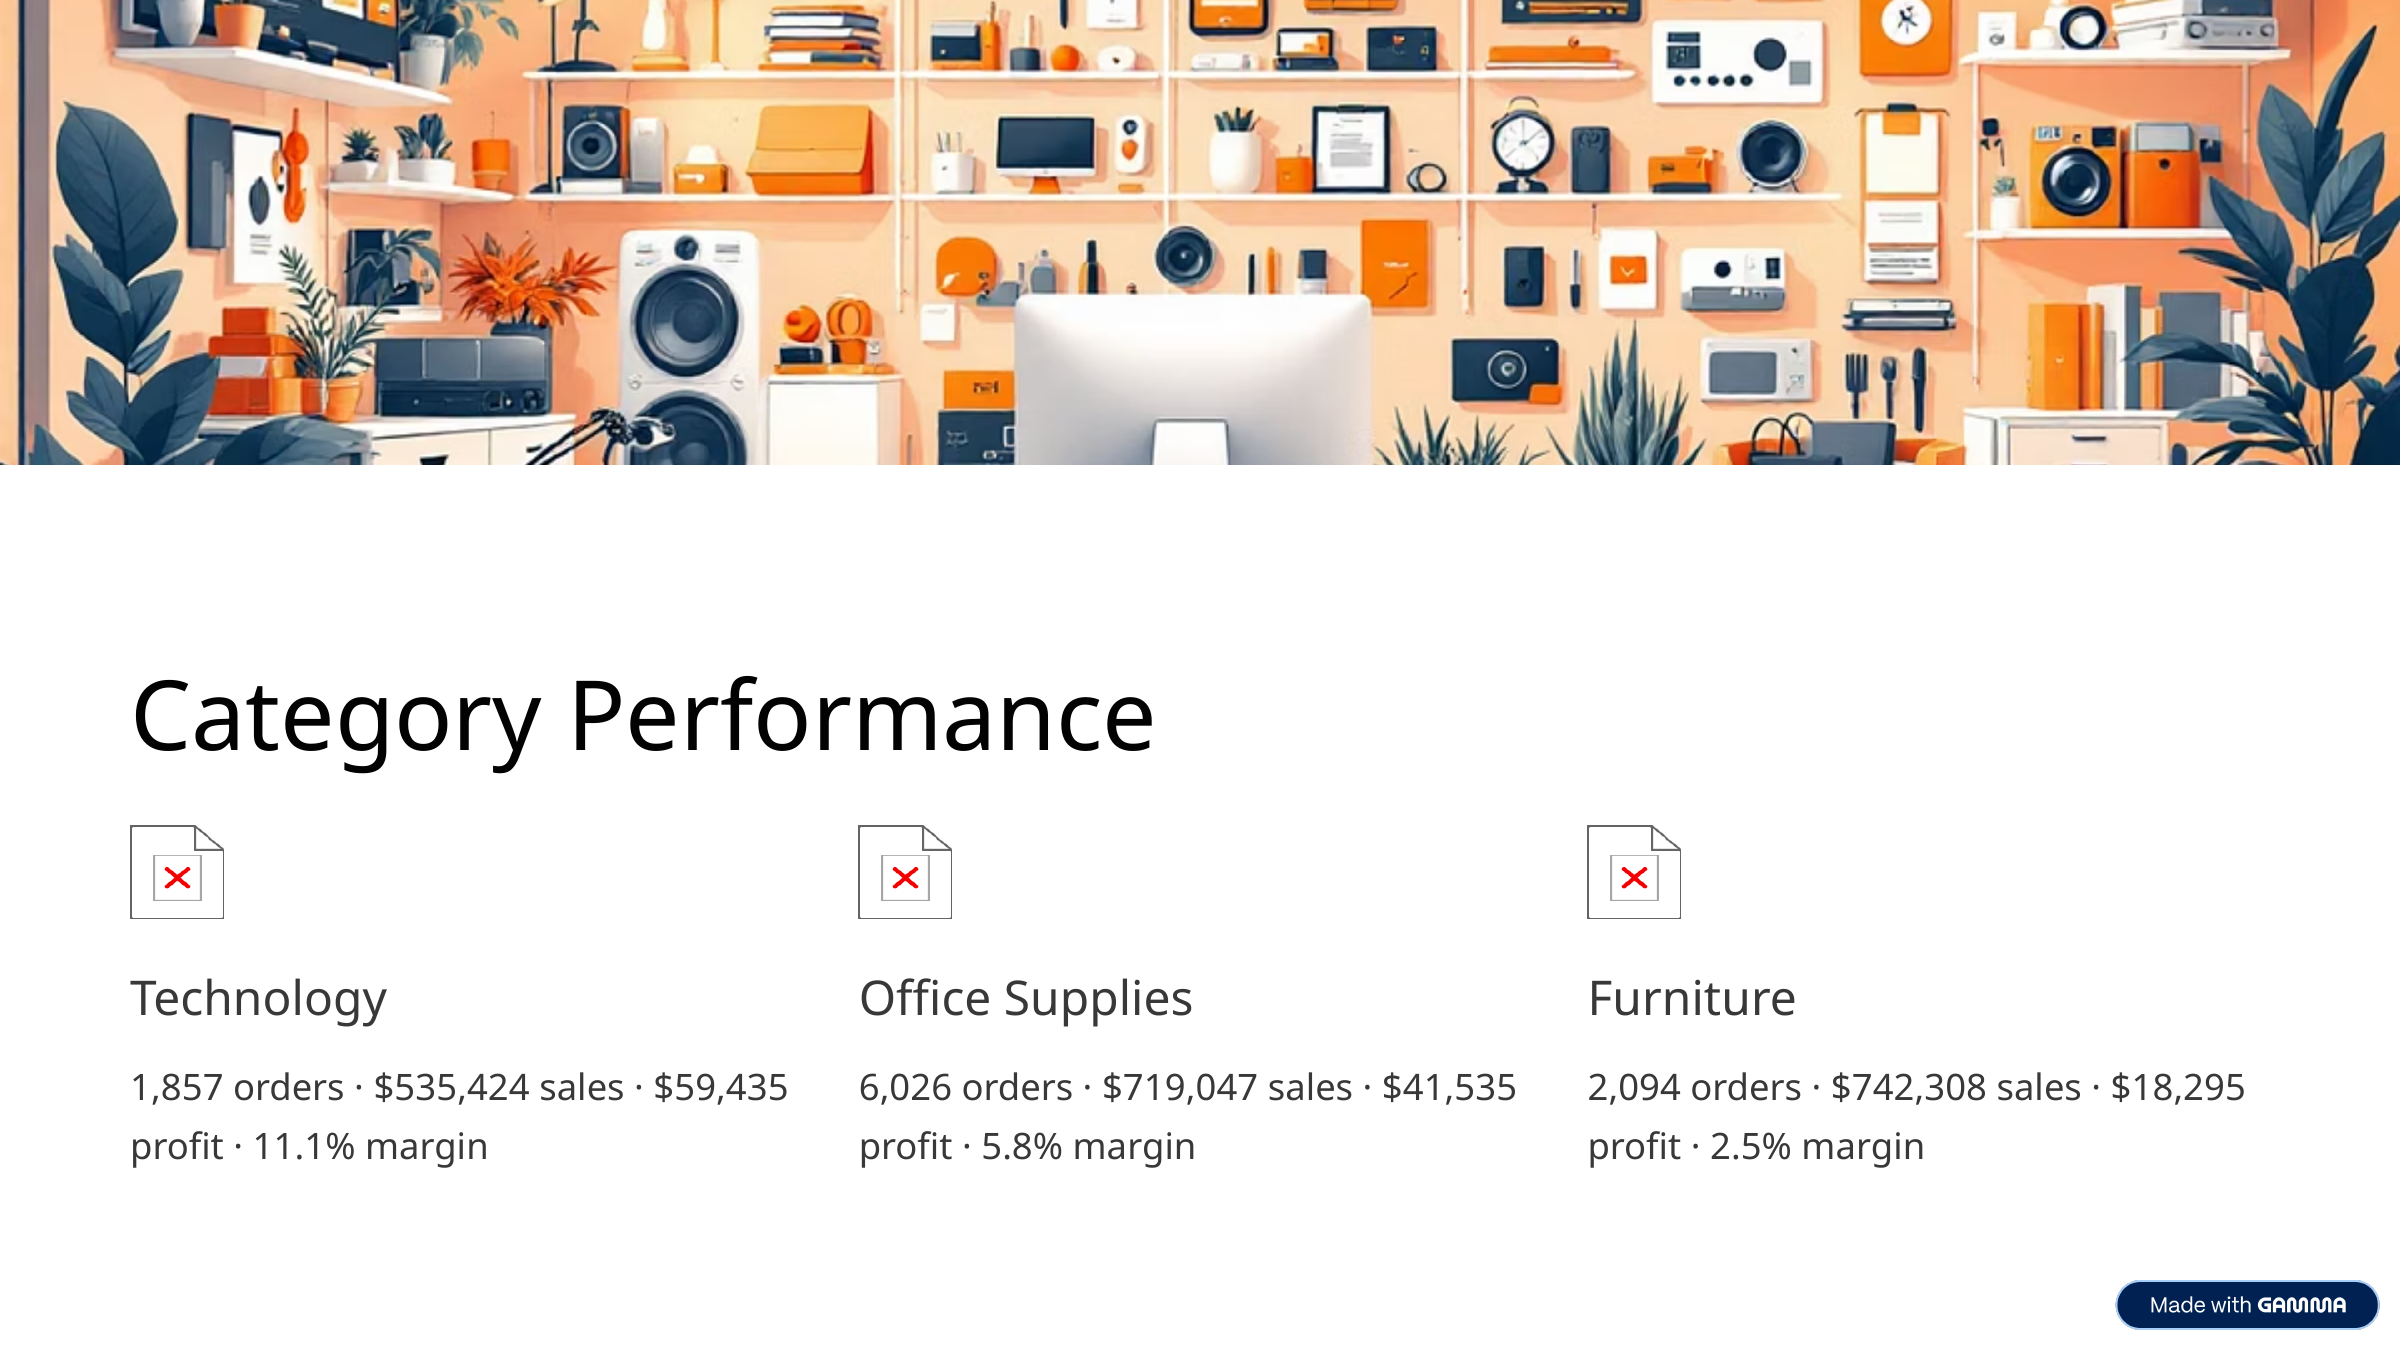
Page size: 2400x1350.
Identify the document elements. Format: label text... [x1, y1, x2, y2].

text_box Furniture [1587, 964, 2076, 1026]
picture [130, 825, 224, 919]
text_box Category Performance [130, 647, 1107, 770]
picture [1587, 825, 1681, 919]
text_box 2,094 orders · $742,308 sales · $18,295 profit · 2.5% margin [1587, 1048, 2270, 1168]
text_box 6,026 orders · $719,047 sales · $41,535 profit · 5.8% margin [858, 1048, 1541, 1168]
text_box 1,857 orders · $535,424 sales · $59,435 profit · 11.1% margin [130, 1048, 813, 1168]
text_box Technology [130, 964, 619, 1026]
picture [2106, 1271, 2389, 1339]
text_box Office Supplies [858, 964, 1348, 1026]
picture [858, 825, 952, 919]
picture [0, 0, 2400, 466]
